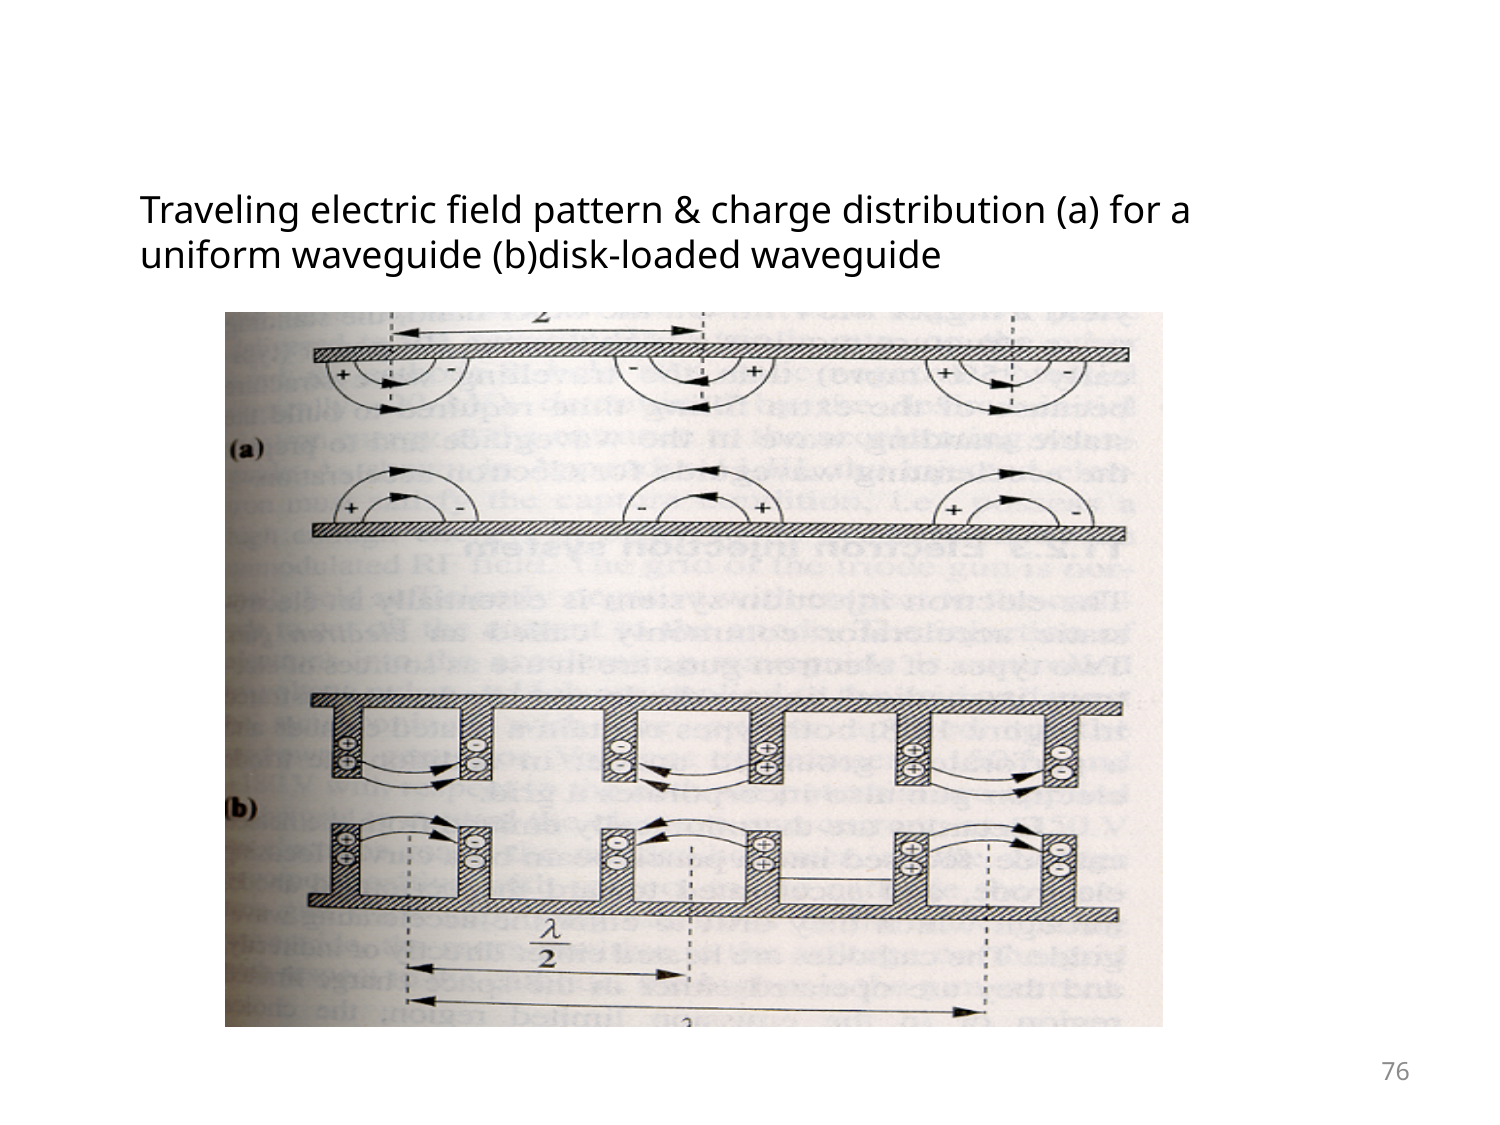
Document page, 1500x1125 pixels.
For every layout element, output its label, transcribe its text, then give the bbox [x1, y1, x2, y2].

text_box Traveling electric field pattern & charge distribution (a) for a uniform waveguide (b)disk-loaded waveguide [125, 178, 1350, 284]
slide_number 76 [1074, 1042, 1425, 1103]
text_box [224, 312, 1163, 1027]
